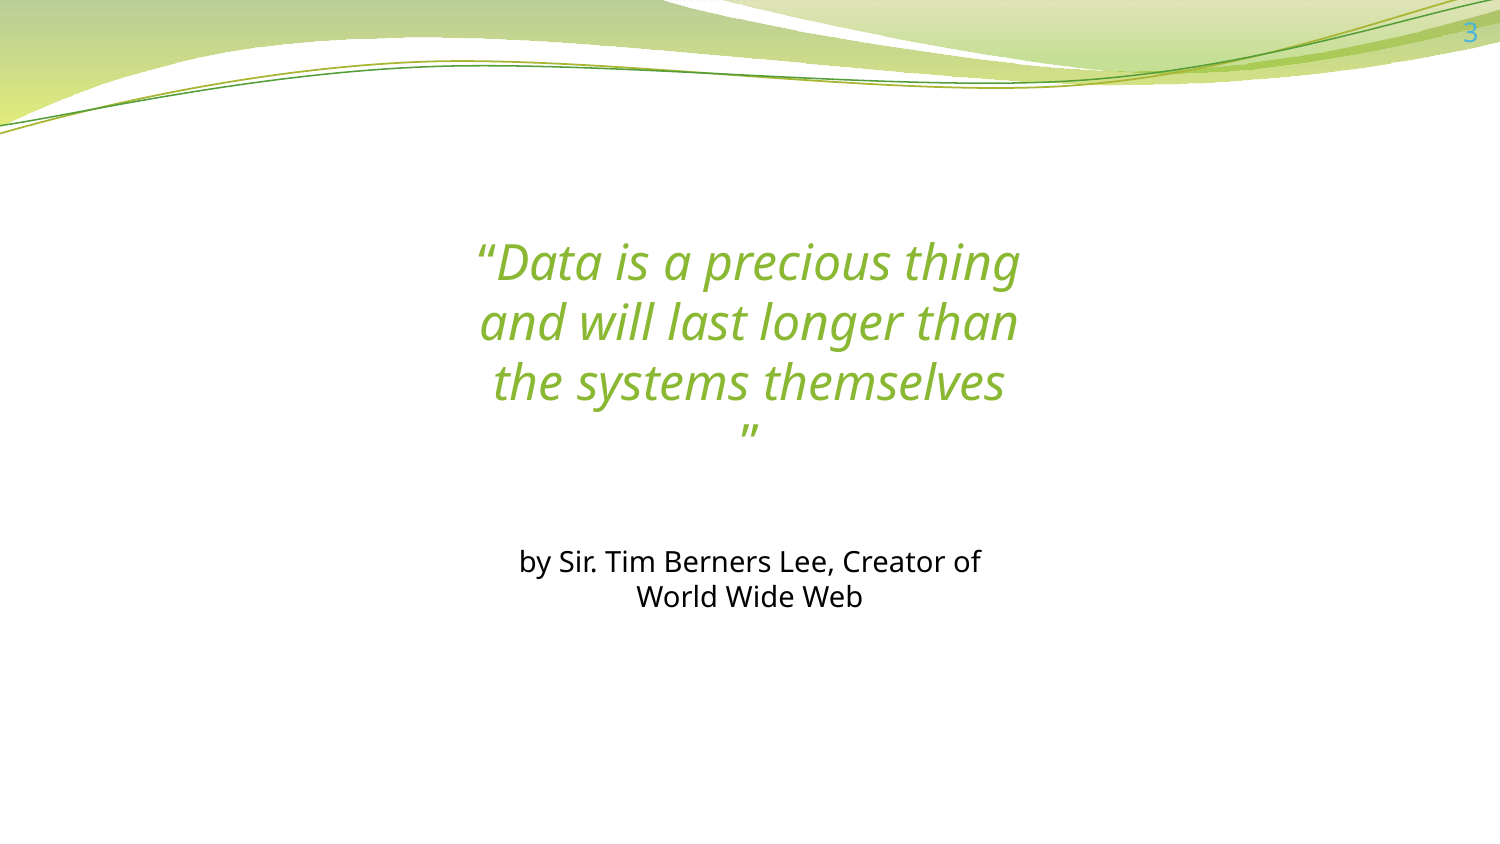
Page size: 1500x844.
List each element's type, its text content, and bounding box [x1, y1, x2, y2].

list “Data is a precious thing and will last longer than the systems themselves ” by Sir. Tim Berners Lee, Creator of World Wide Web [463, 354, 1037, 490]
slide_number 3 [1403, 0, 1494, 65]
